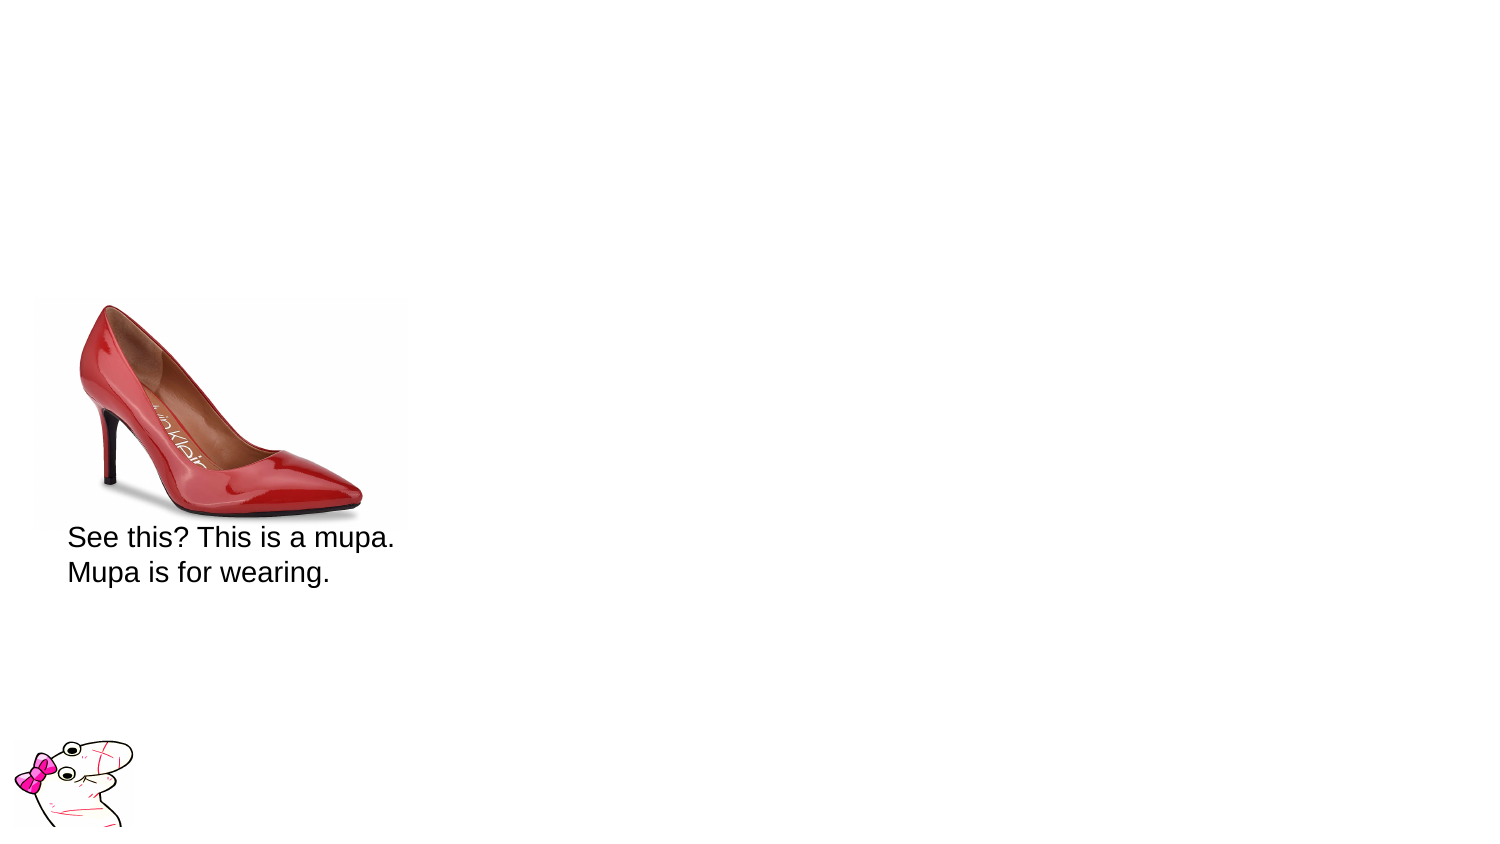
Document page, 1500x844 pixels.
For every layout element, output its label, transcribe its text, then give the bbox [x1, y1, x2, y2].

picture [34, 298, 408, 532]
picture [14, 739, 134, 827]
text_box See this? This is a mupa. Mupa is for wearing. [52, 503, 443, 604]
